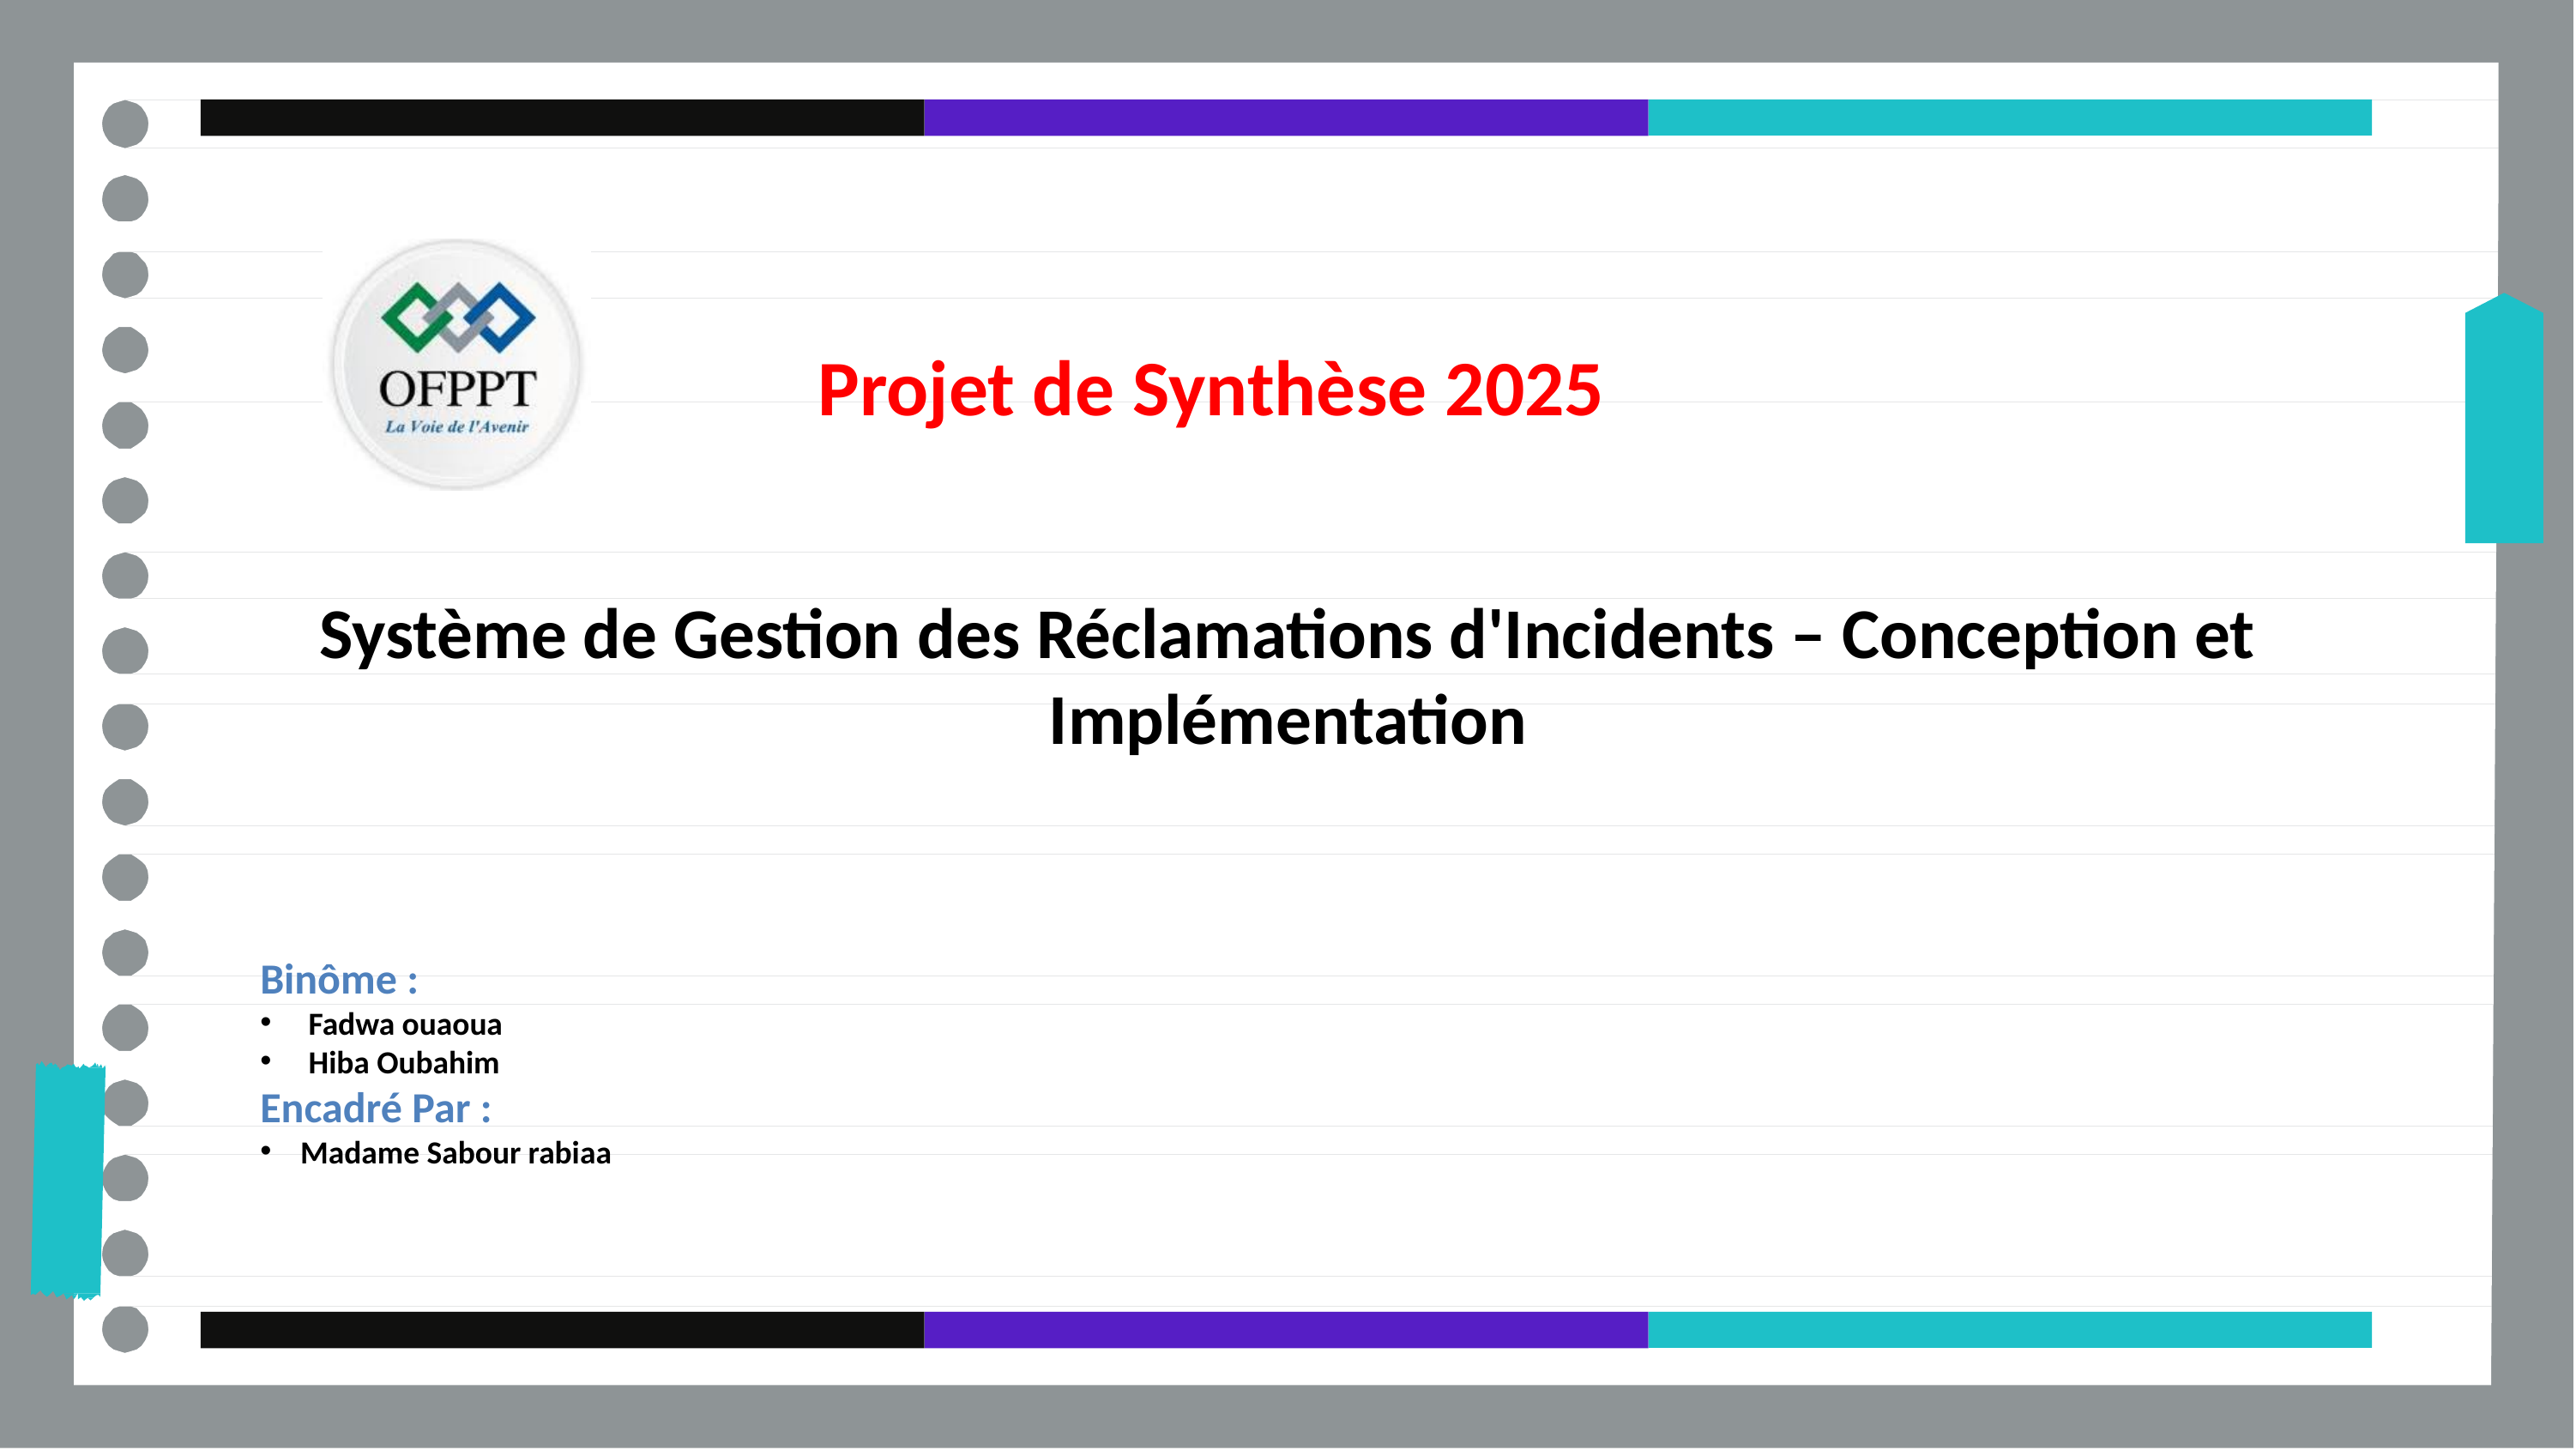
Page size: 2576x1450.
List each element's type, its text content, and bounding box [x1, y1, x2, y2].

text_box Projet de Synthèse 2025 [805, 330, 1856, 438]
text_box [2464, 293, 2543, 544]
text_box [30, 1060, 106, 1302]
text_box Binôme : Fadwa ouaoua Hiba Oubahim Encadré Par : Madame Sabour rabiaa [247, 945, 805, 1176]
picture [322, 238, 591, 491]
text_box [200, 99, 2373, 136]
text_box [200, 1311, 2373, 1349]
text_box Système de Gestion des Réclamations d'Incidents – Conception et Implémentation [208, 584, 2367, 758]
